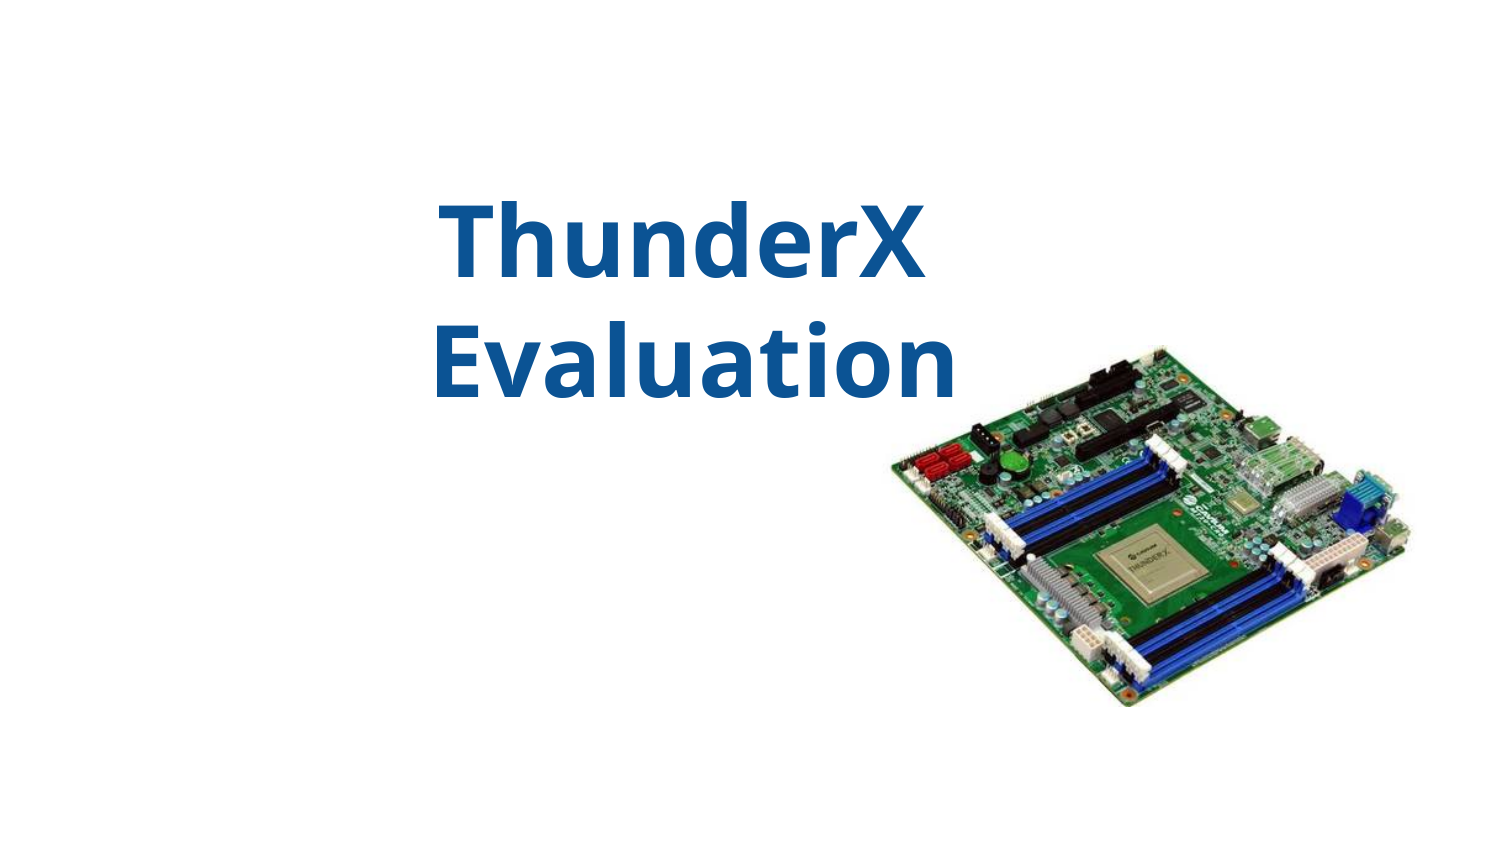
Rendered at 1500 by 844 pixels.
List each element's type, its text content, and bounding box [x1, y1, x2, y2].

title ThunderX Evaluation [168, 224, 1196, 553]
picture [871, 344, 1418, 707]
